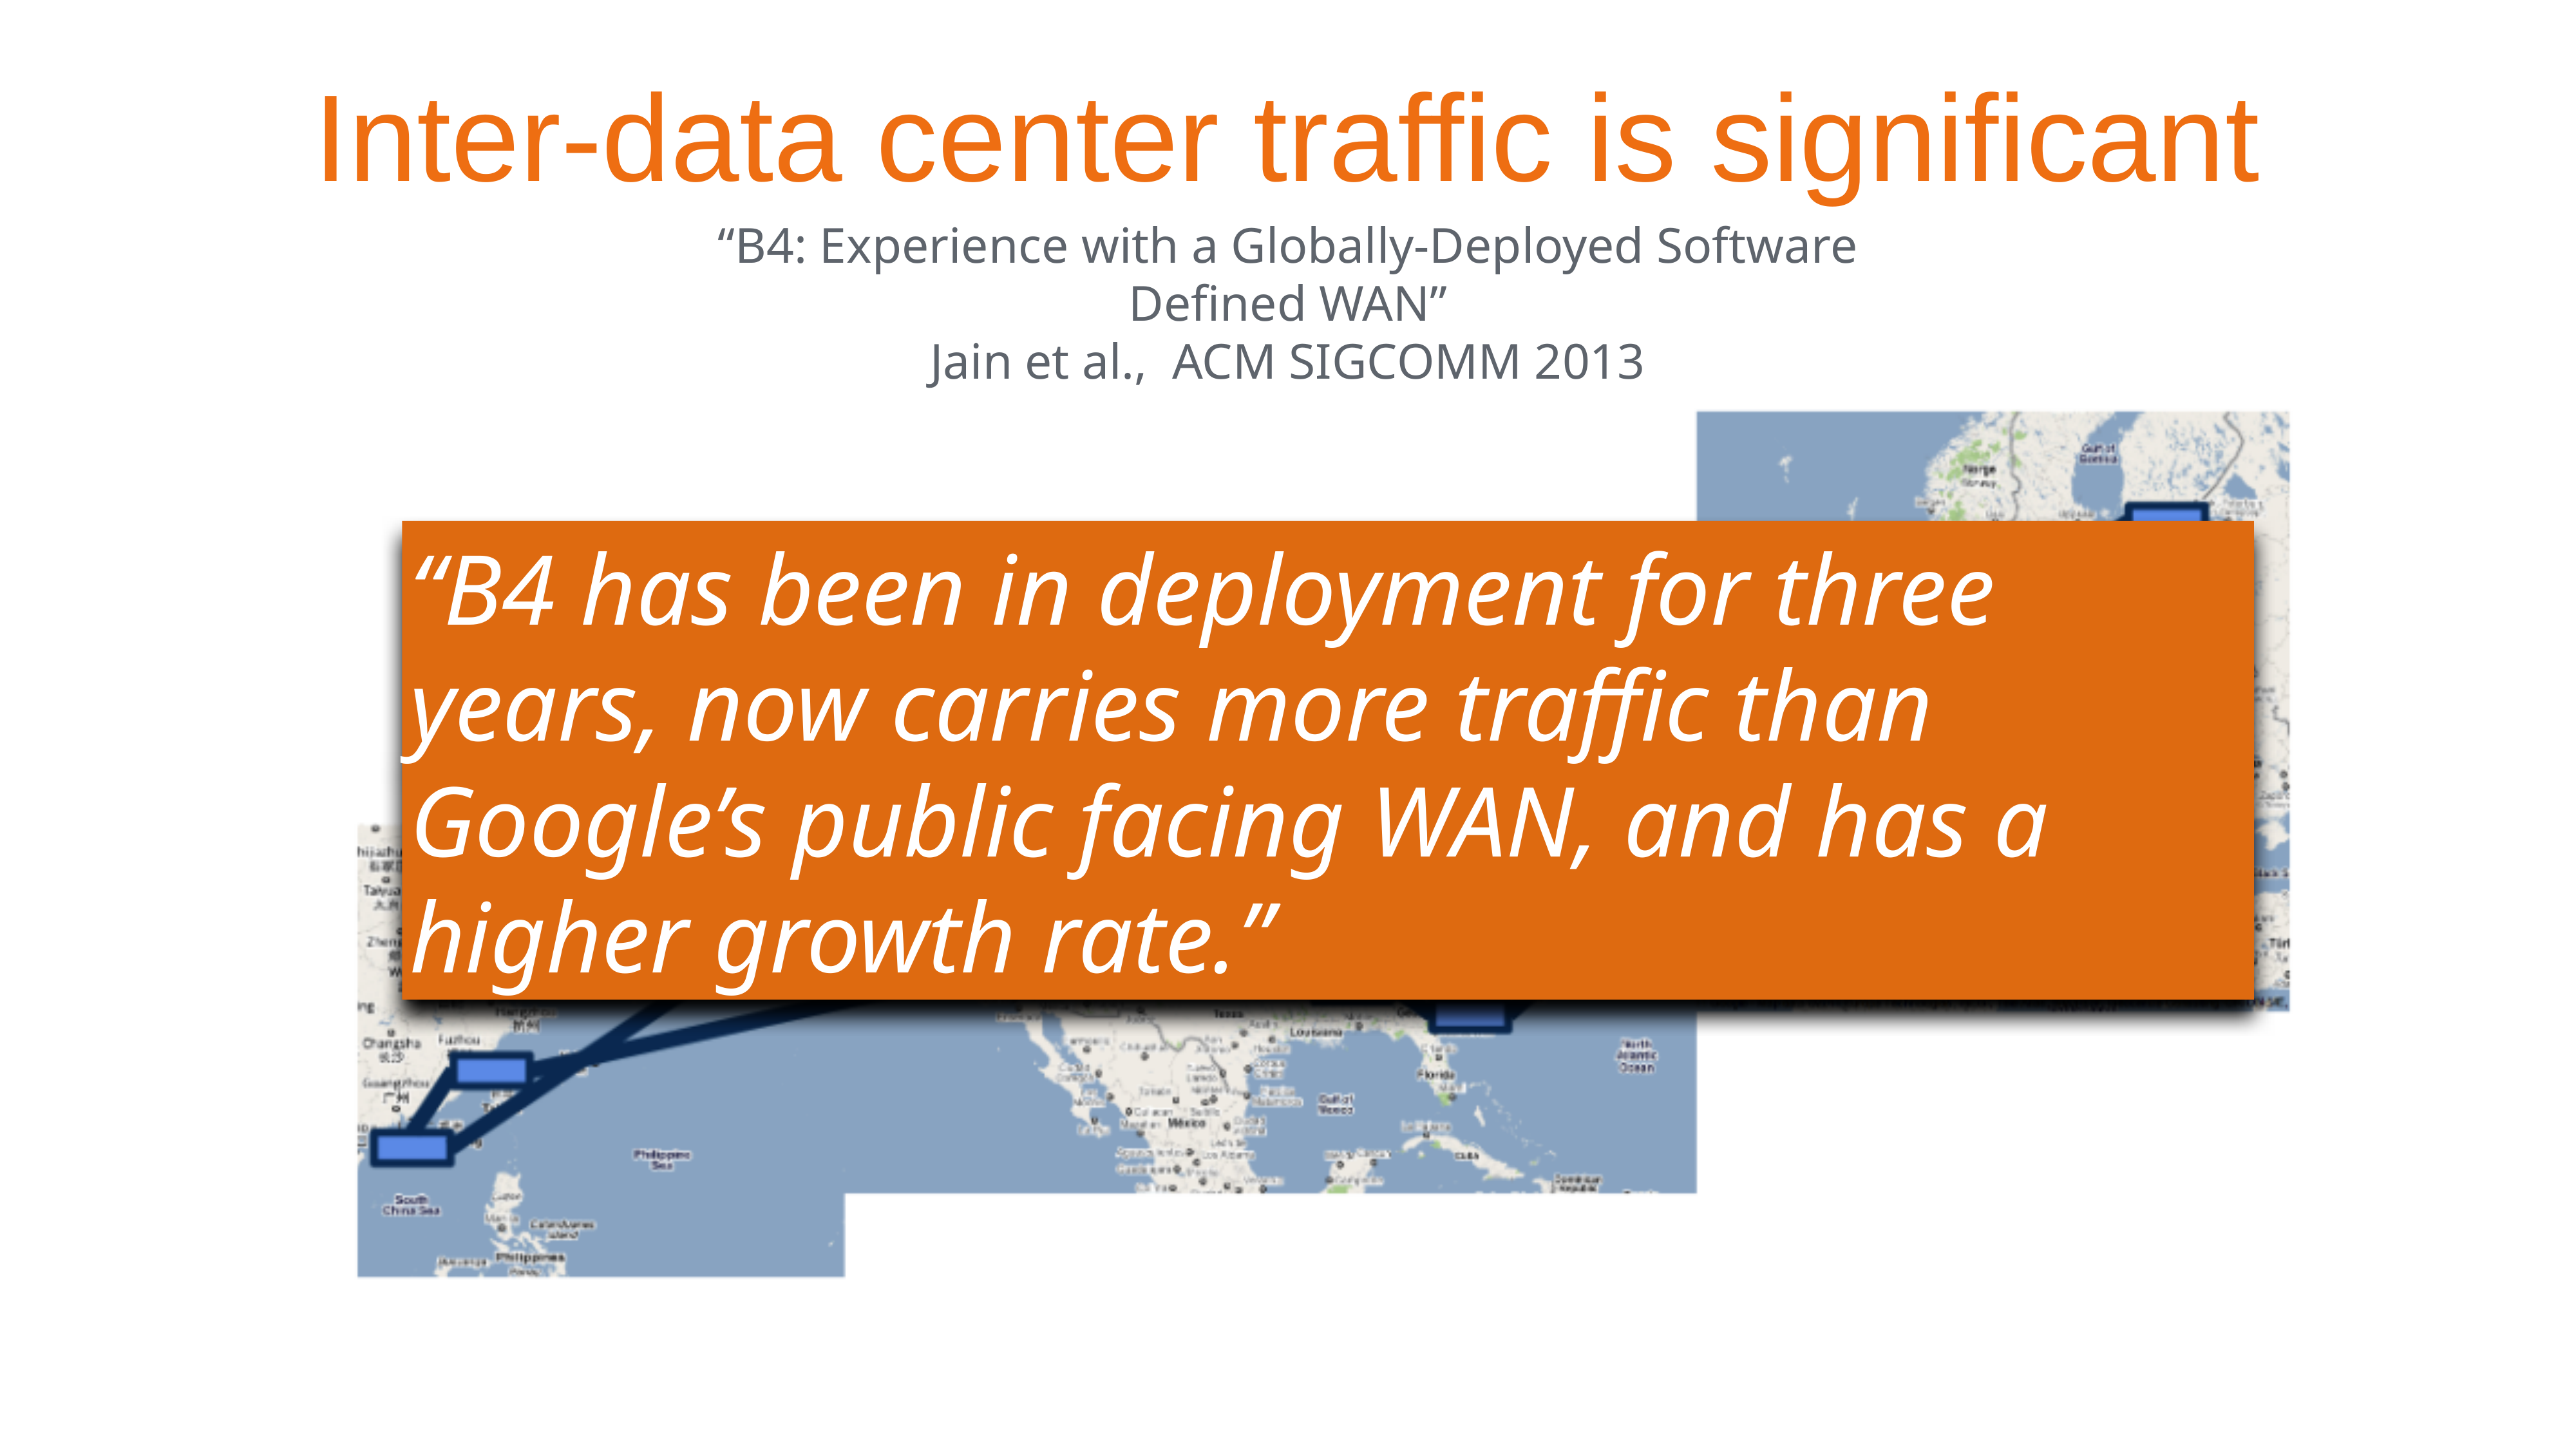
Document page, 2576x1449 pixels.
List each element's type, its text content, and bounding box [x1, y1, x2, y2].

text_box “B4: Experience with a Globally-Deployed Software Defined WAN” Jain et al., ACM SIGCOMM 2013 [618, 265, 1957, 375]
picture [255, 383, 2320, 1305]
title Inter-data center traffic is significant [201, 0, 2375, 265]
